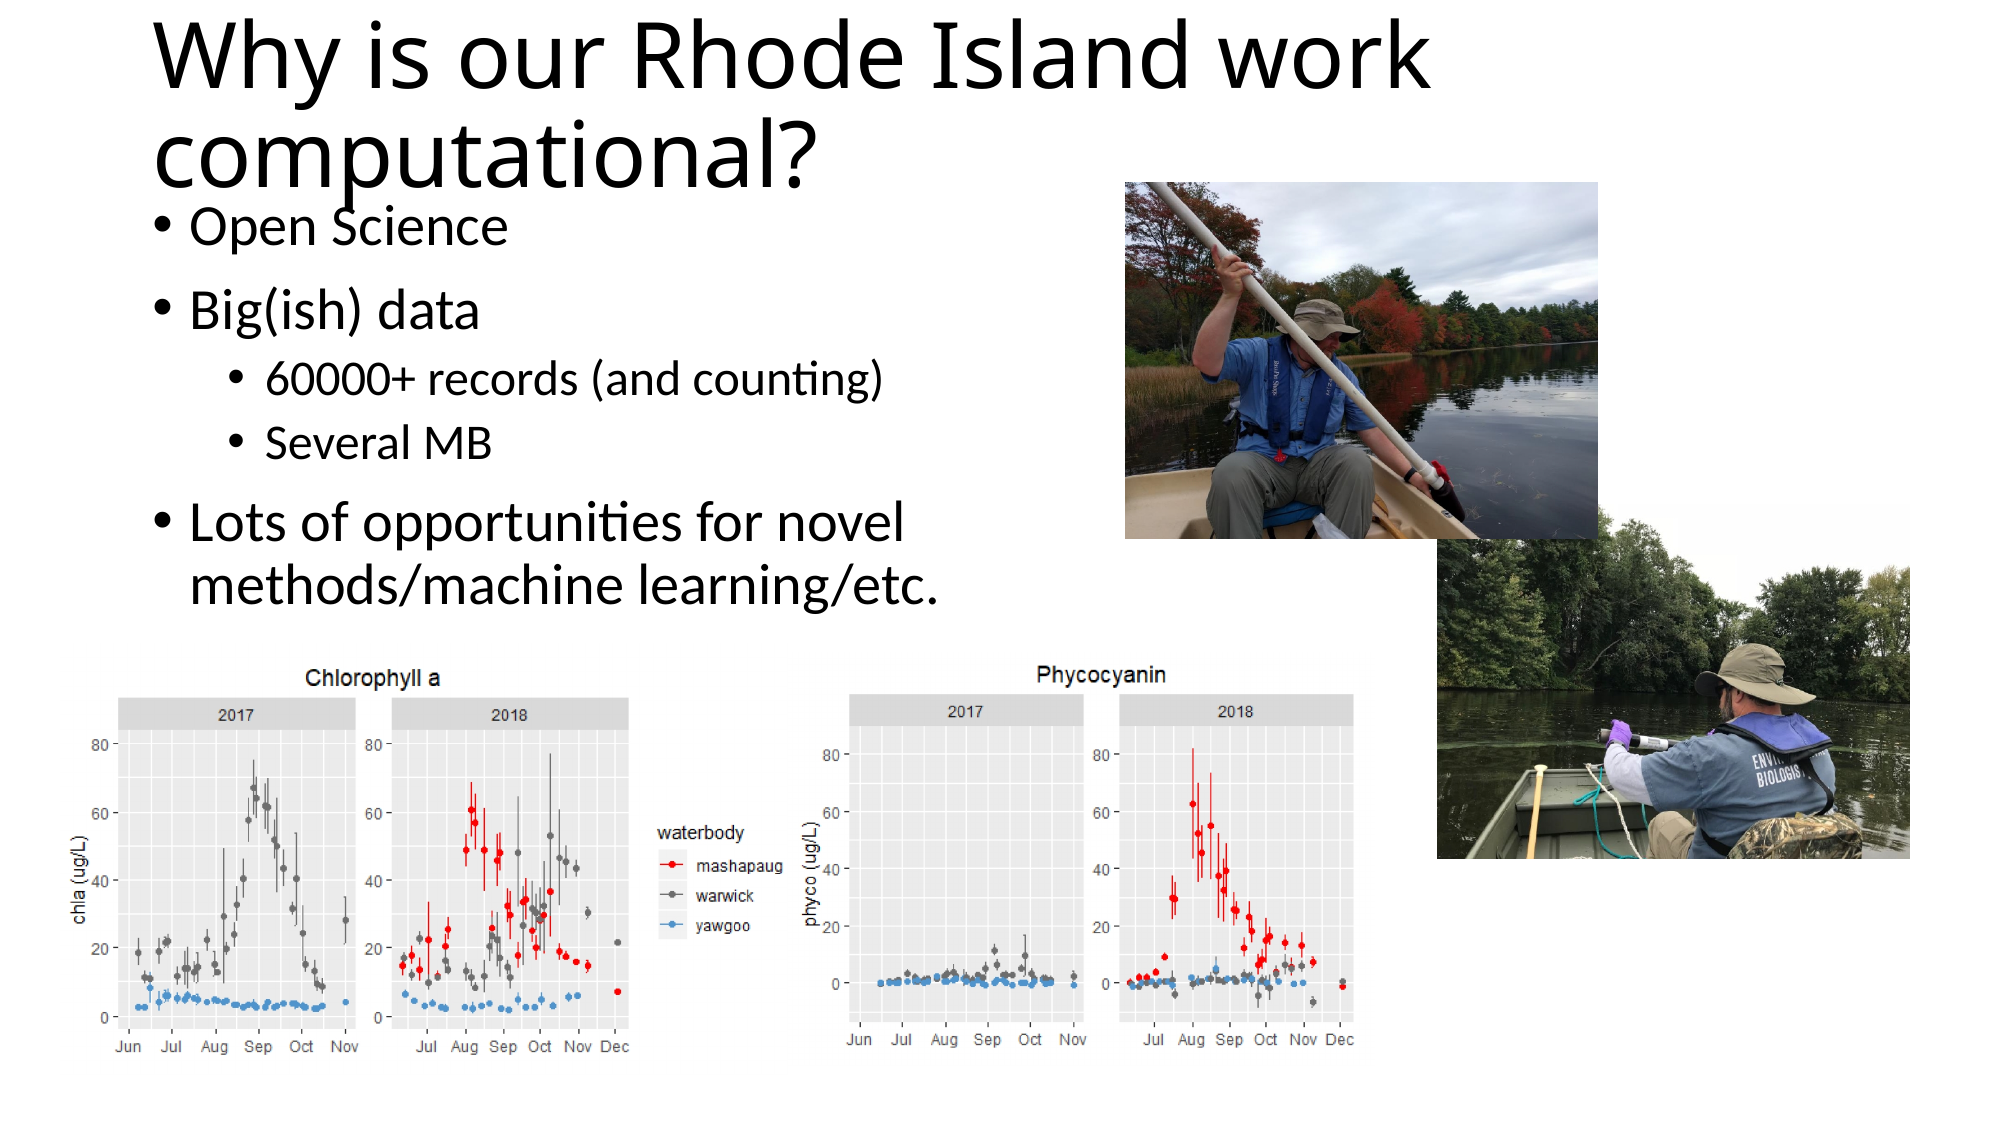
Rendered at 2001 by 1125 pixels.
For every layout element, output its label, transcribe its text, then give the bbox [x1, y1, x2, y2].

title Why is our Rhode Island work computational? [137, 0, 1863, 217]
list Open Science Big(ish) data 60000+ records (and counting) Several MB Lots of opportunities for novel methods/machine learning/etc. [137, 187, 1333, 652]
picture [60, 643, 1375, 1075]
picture [1125, 182, 1910, 859]
